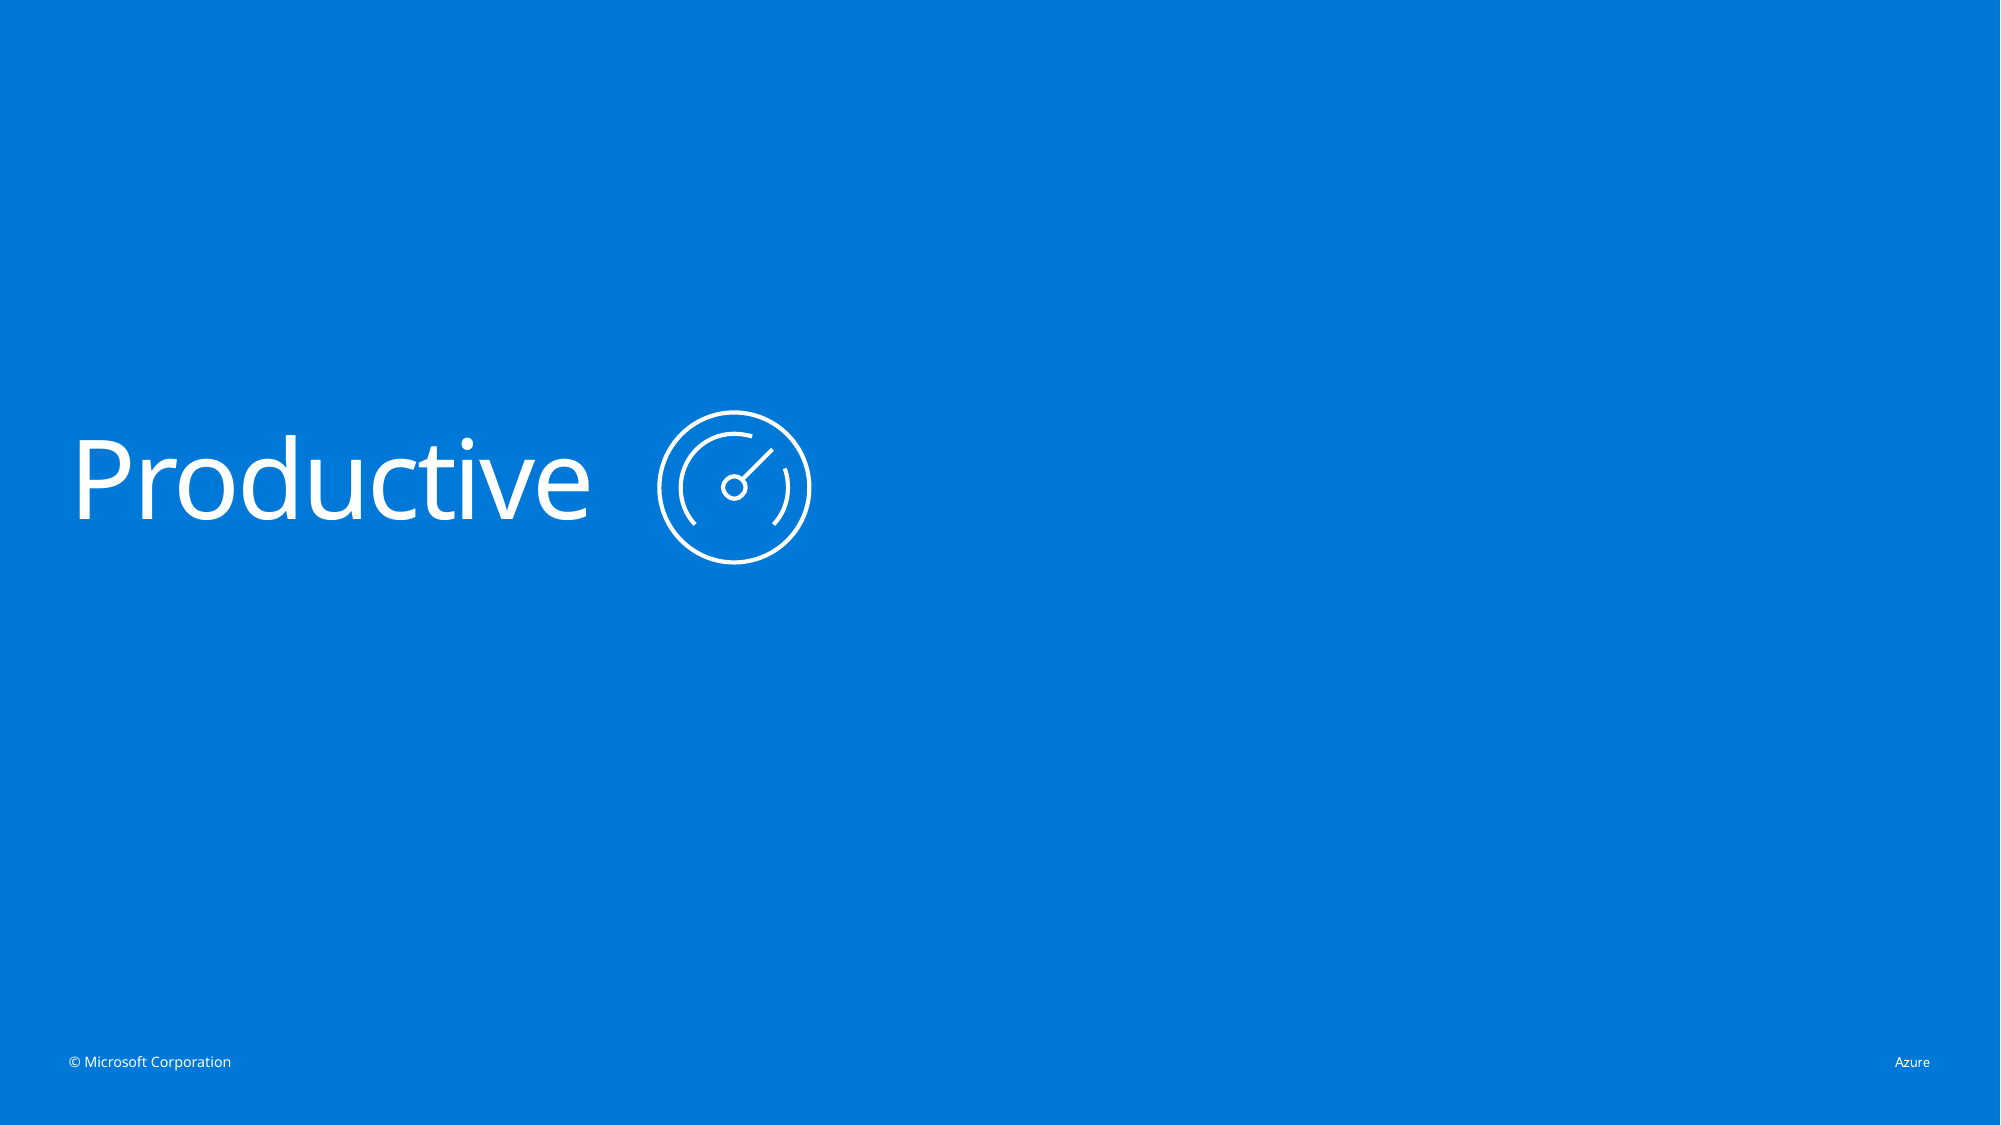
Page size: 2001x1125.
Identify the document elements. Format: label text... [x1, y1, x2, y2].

title Productive [69, 194, 1297, 775]
text_box [658, 411, 811, 564]
